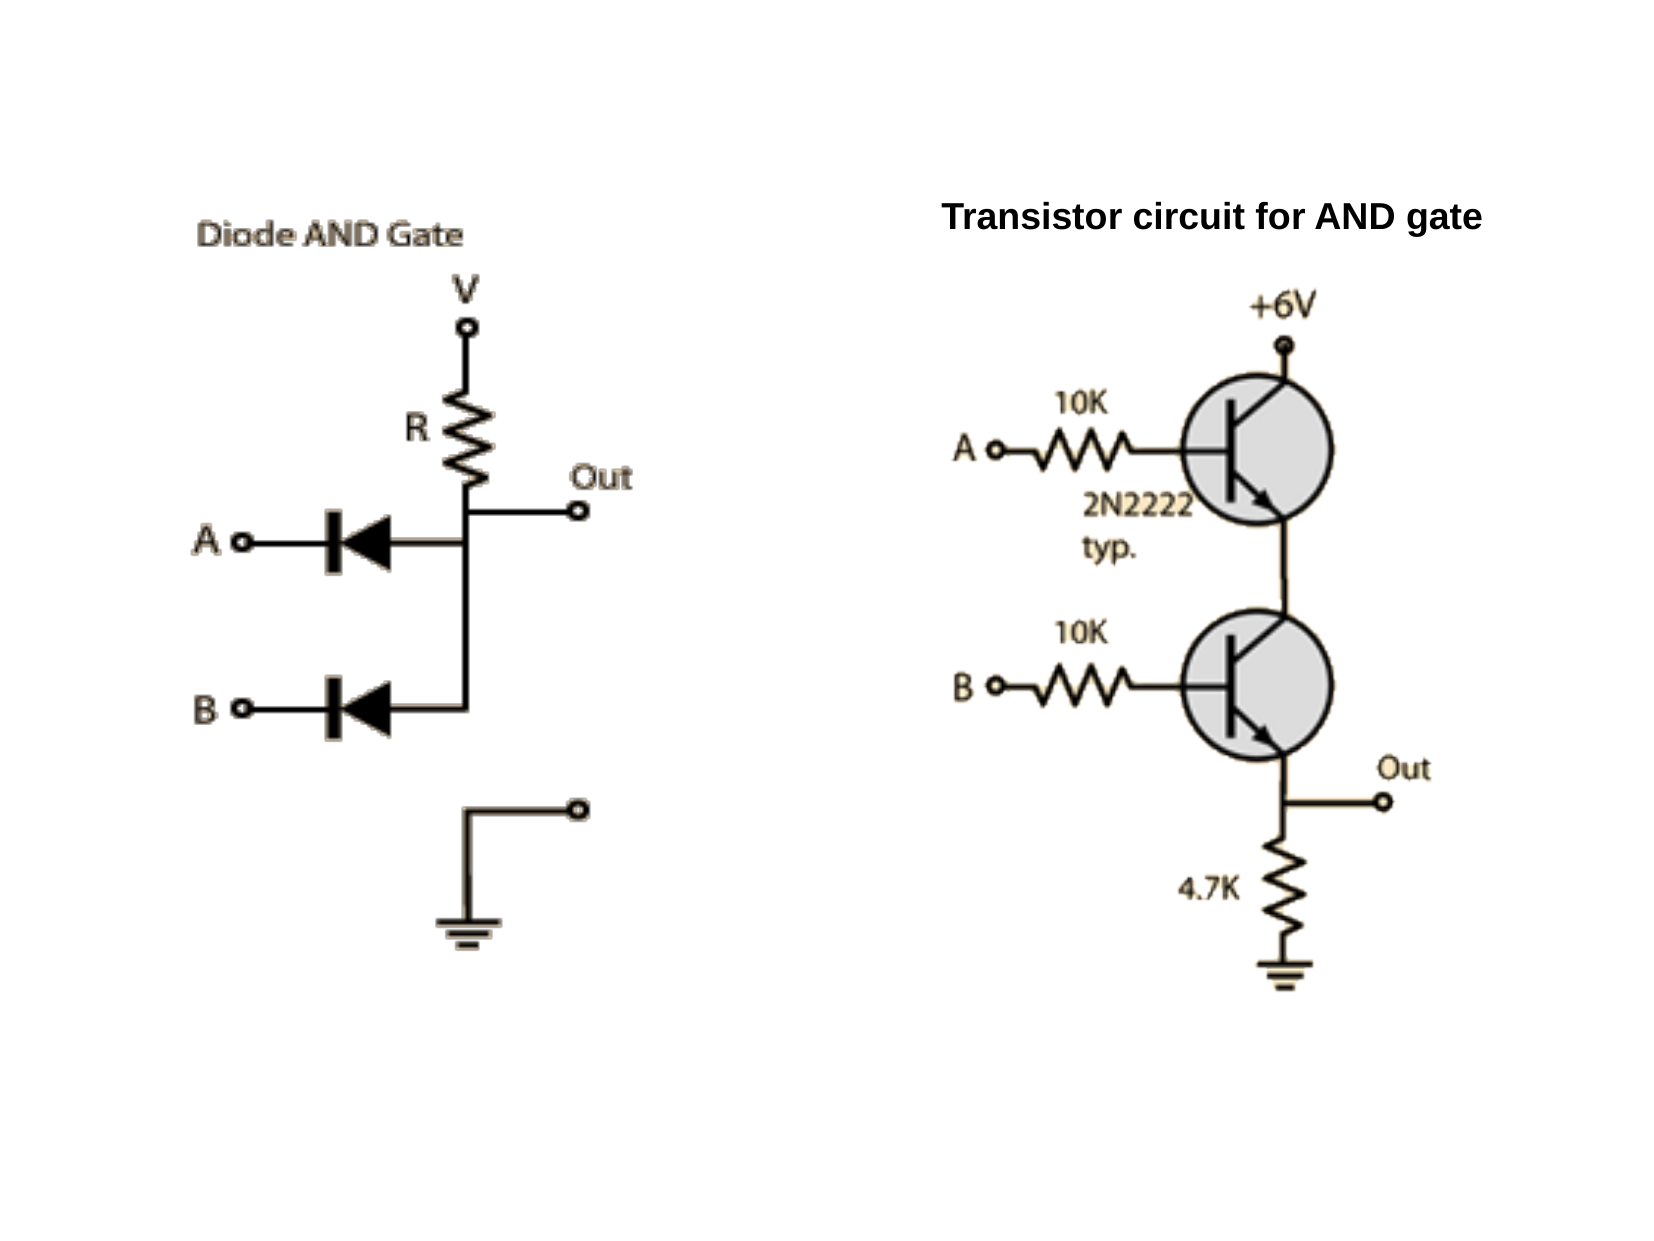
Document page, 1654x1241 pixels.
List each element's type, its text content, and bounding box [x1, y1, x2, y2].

picture [121, 184, 682, 974]
picture [887, 214, 1515, 1079]
text_box Transistor circuit for AND gate [926, 184, 1590, 245]
